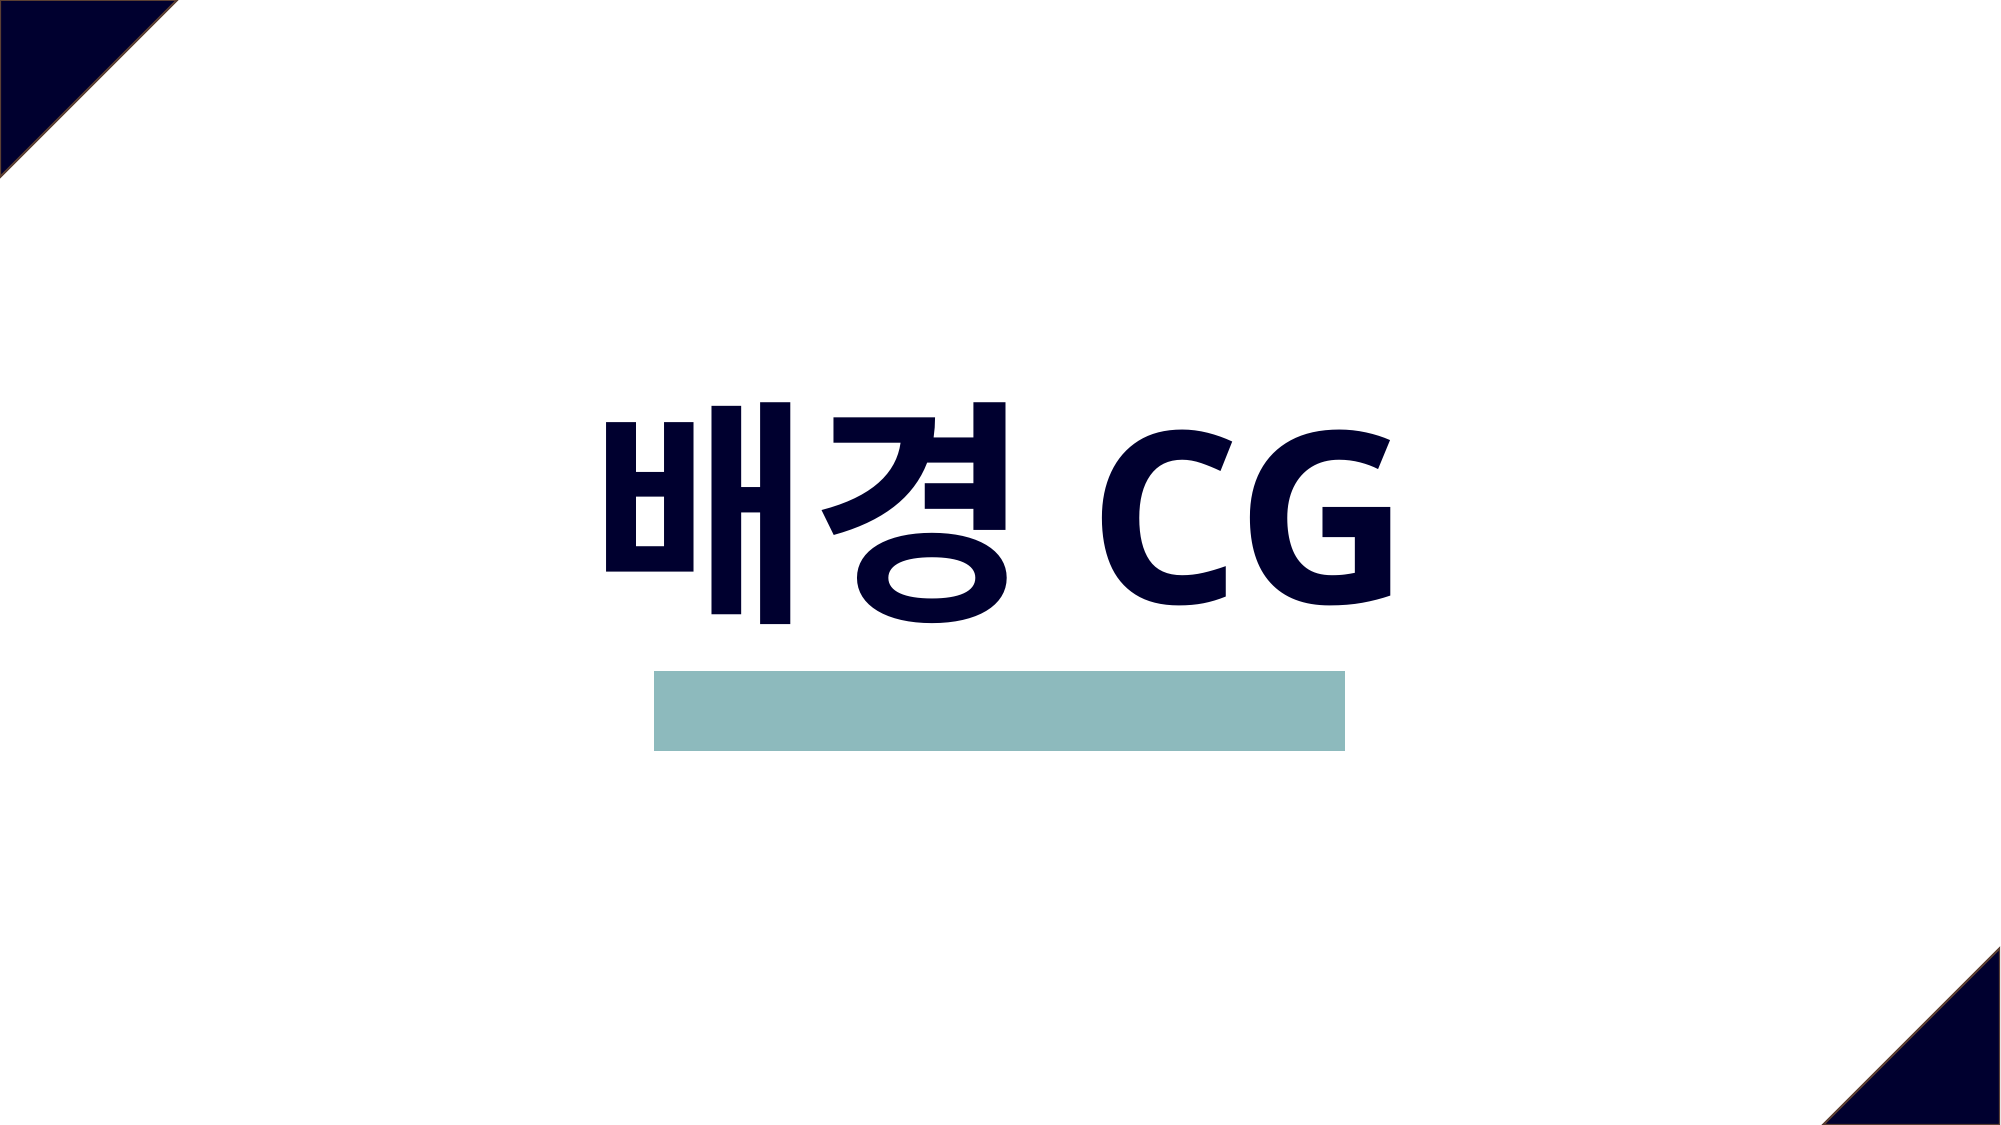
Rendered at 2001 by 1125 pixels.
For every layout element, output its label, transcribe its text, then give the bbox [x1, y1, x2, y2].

text_box 배경CG [309, 356, 1691, 659]
text_box [654, 671, 1345, 751]
